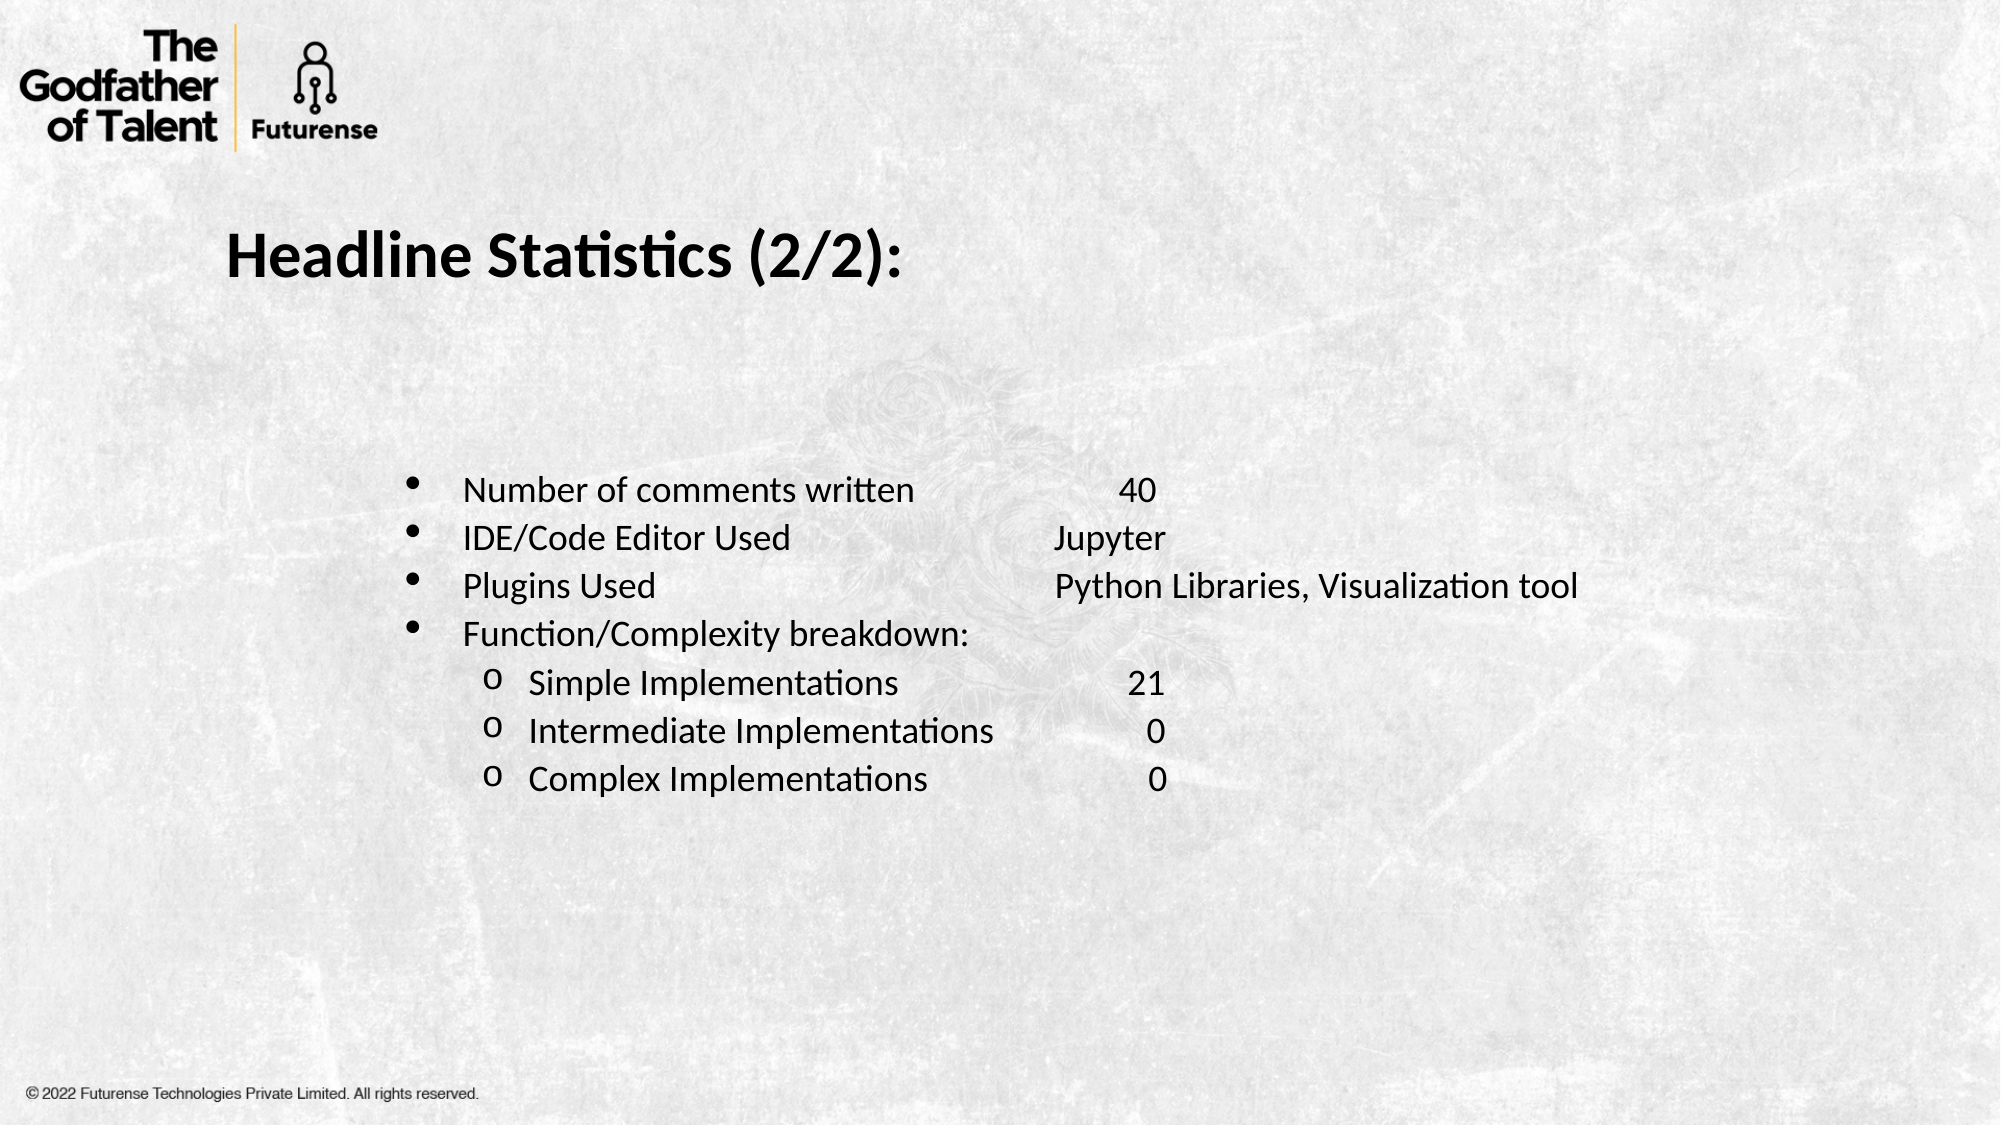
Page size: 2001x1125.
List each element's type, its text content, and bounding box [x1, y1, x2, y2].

picture [0, 0, 2001, 1125]
text_box Number of comments written 40 IDE/Code Editor Used Jupyter Plugins Used Python Libraries, Visualization tool Function/Complexity breakdown: Simple Implementations 21 Intermediate Implementations 0 Complex Implementations 0 [391, 454, 1667, 806]
text_box Headline Statistics (2/2): [211, 197, 972, 299]
